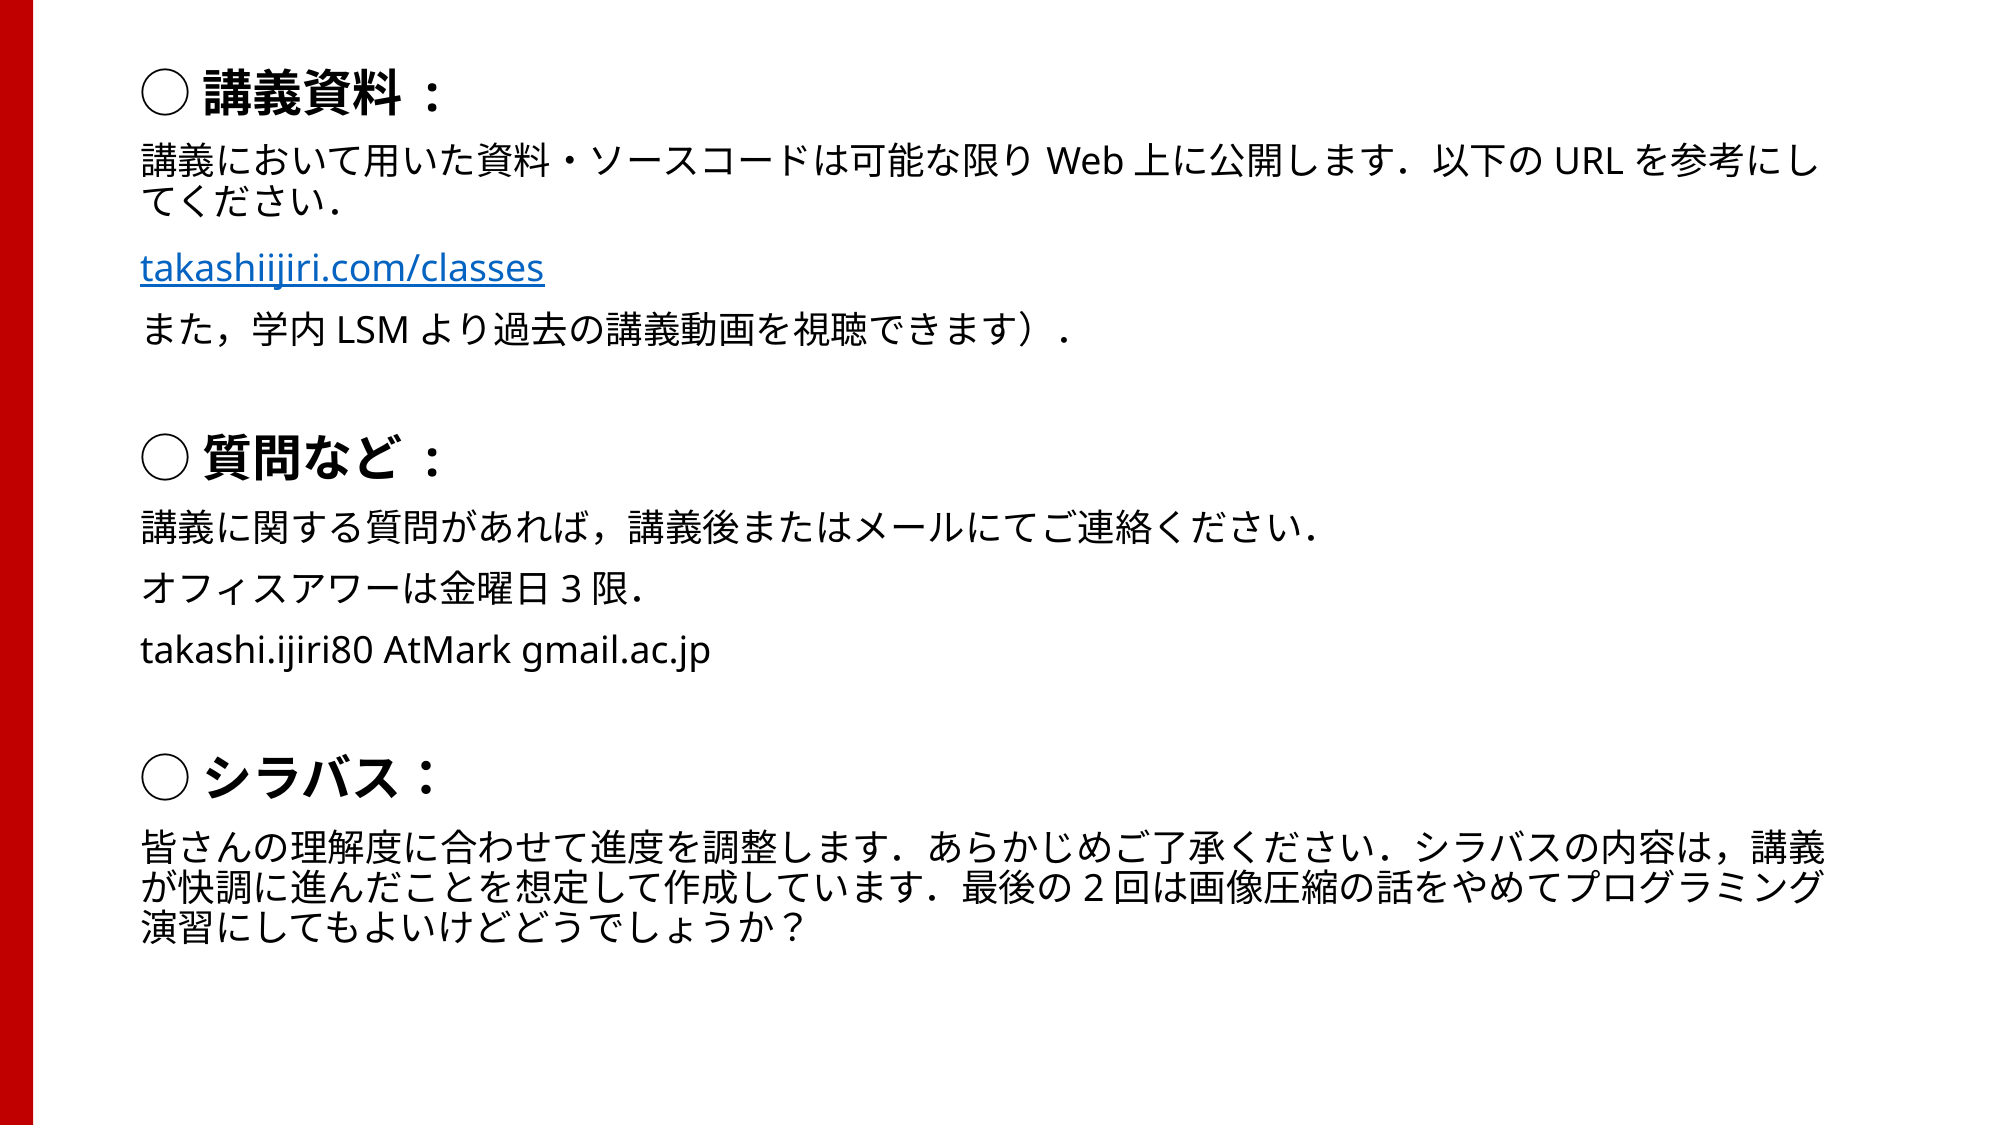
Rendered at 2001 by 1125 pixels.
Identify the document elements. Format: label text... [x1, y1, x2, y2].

list ◯講義資料 : 講義において用いた資料・ソースコードは可能な限りWeb上に公開します．以下のURLを参考にしてください． takashiijiri.com/classes また，学内LSMより過去の講義動画を視聴できます）． ◯質問など : 講義に関する質問があれば，講義後またはメールにてご連絡ください． オフィスアワーは金曜日3限． takashi.ijiri80 AtMark gmail.ac.jp ◯シラバス： 皆さんの理解度に合わせて進度を調整します．あらかじめご了承ください．シラバスの内容は，講義が快調に進んだことを想定して作成しています．最後の2回は画像圧縮の話をやめてプログラミング演習にしてもよいけどどうでしょうか？ [125, 60, 1844, 1076]
